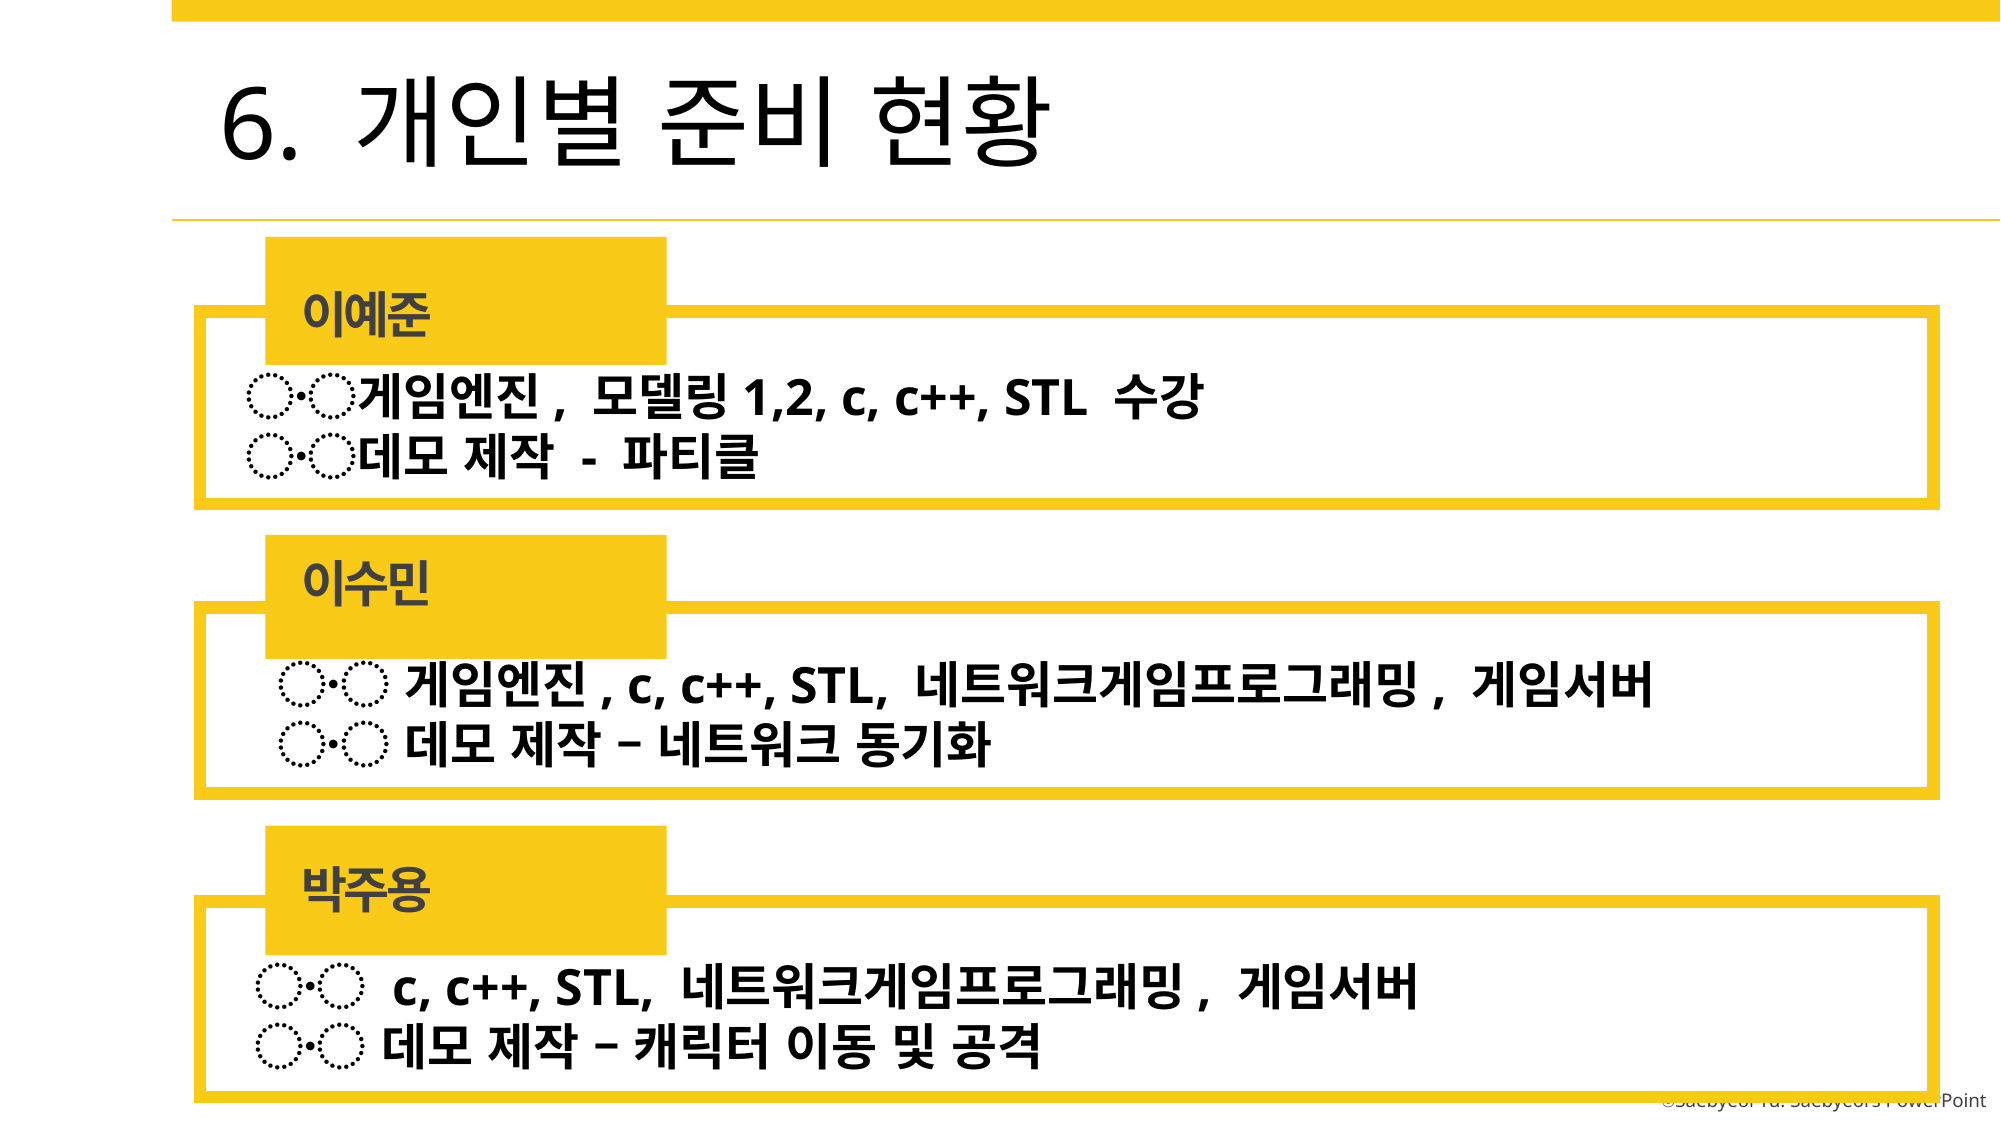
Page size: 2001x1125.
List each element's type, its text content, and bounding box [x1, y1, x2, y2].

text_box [199, 825, 1934, 1097]
text_box 6. 개인별 준비 현황 [204, 52, 1069, 188]
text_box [199, 236, 1934, 505]
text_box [199, 535, 1934, 794]
text_box [171, 0, 2000, 23]
